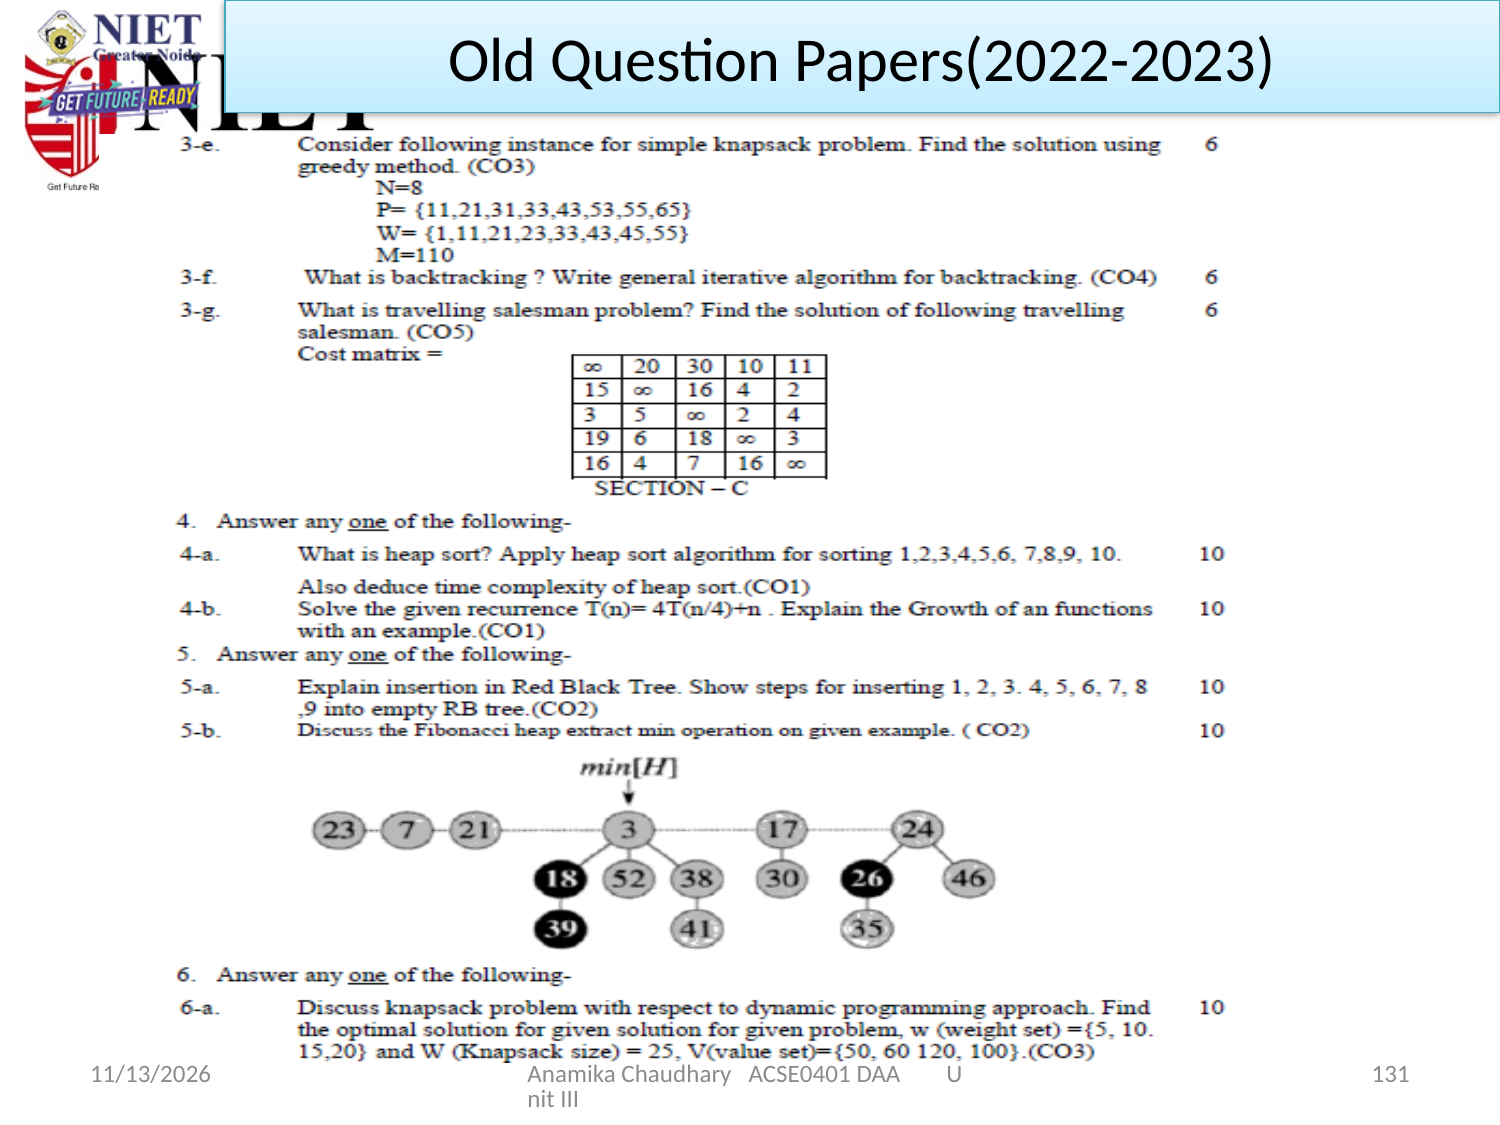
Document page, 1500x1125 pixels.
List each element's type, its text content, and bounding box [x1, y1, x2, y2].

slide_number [75, 1042, 425, 1103]
text_box Old Question Papers(2022-2023) [238, 0, 1500, 113]
slide_number 131 [1074, 1042, 1425, 1103]
footer Anamika Chaudhary ACSE0401 DAA Unit III [512, 1072, 988, 1103]
picture [0, 0, 1288, 1063]
